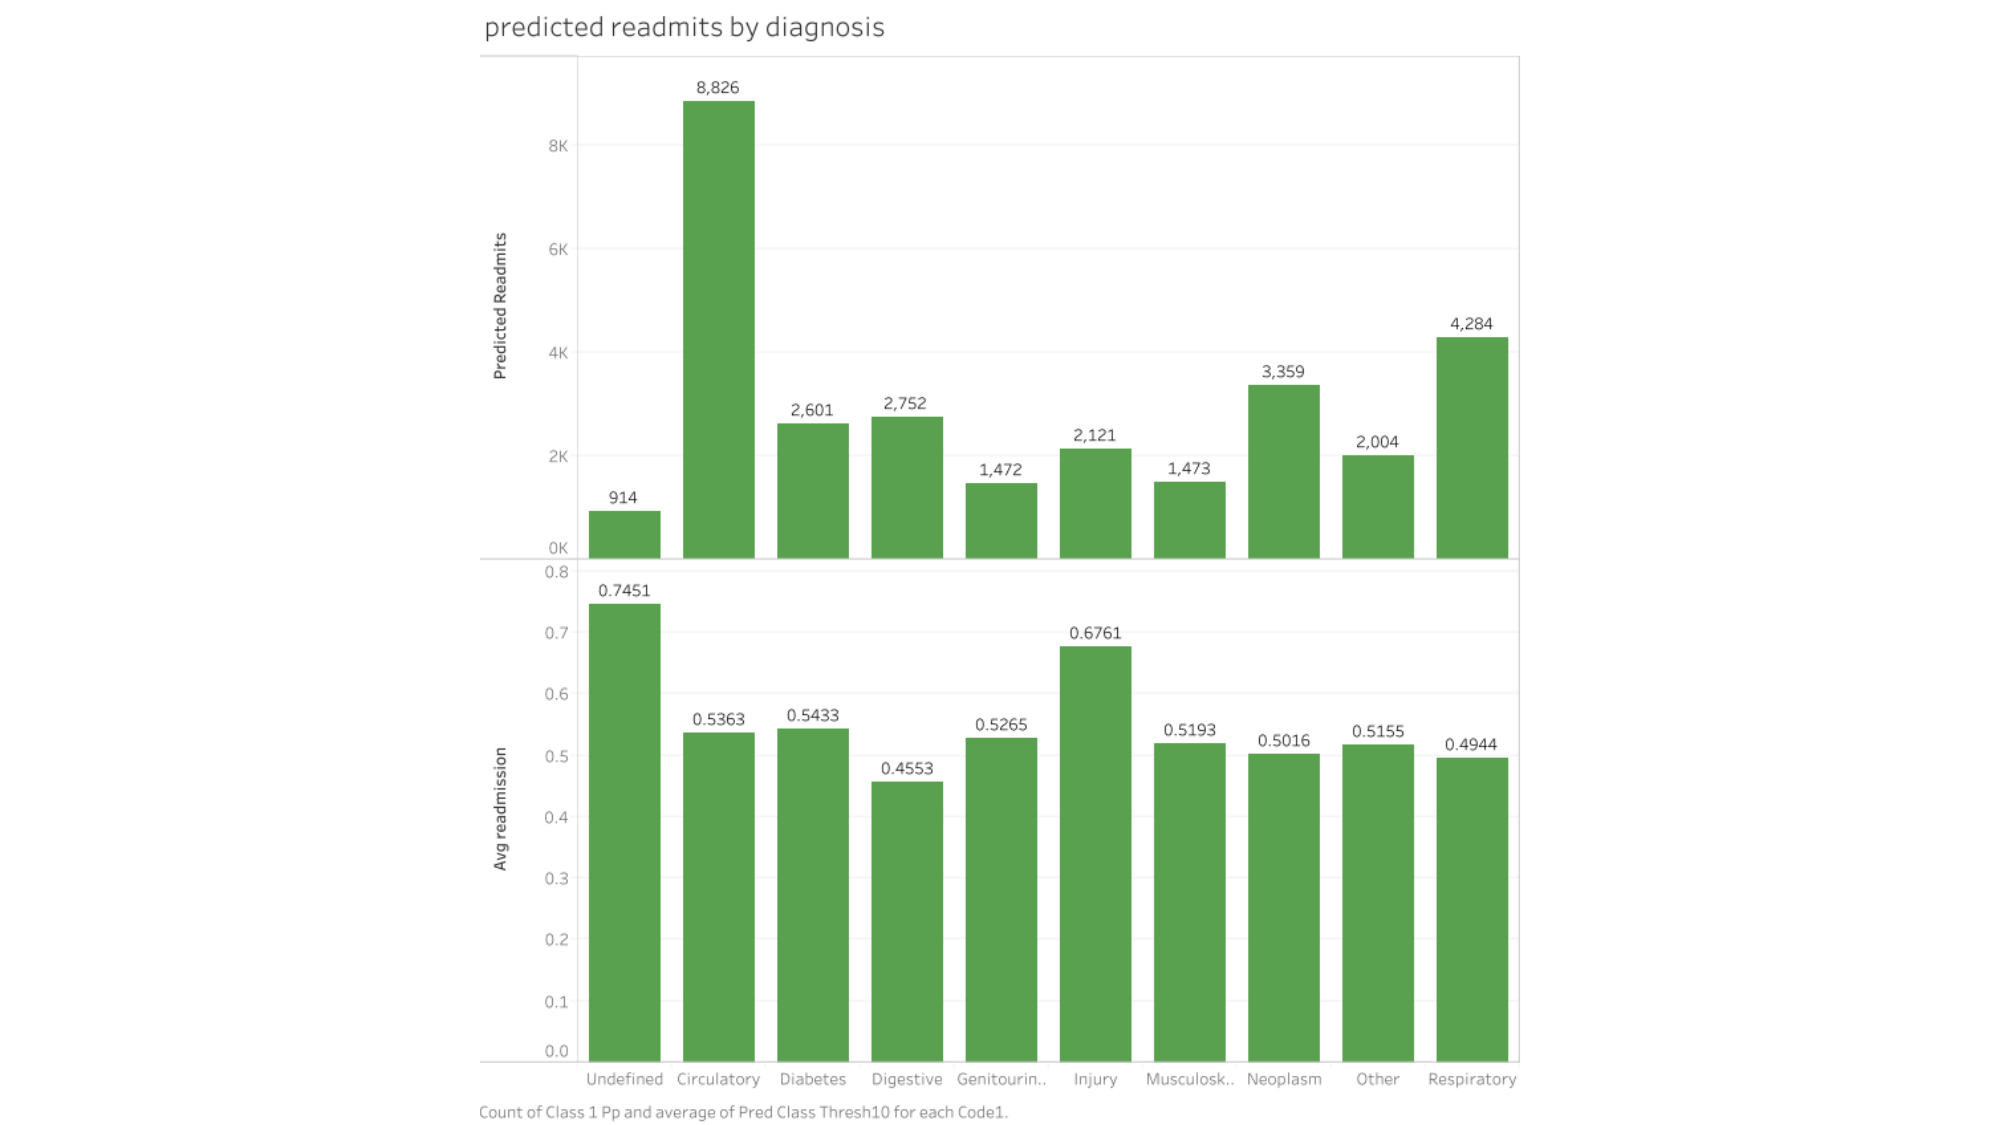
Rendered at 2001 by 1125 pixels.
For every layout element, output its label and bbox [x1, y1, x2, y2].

picture [479, 0, 1521, 1125]
